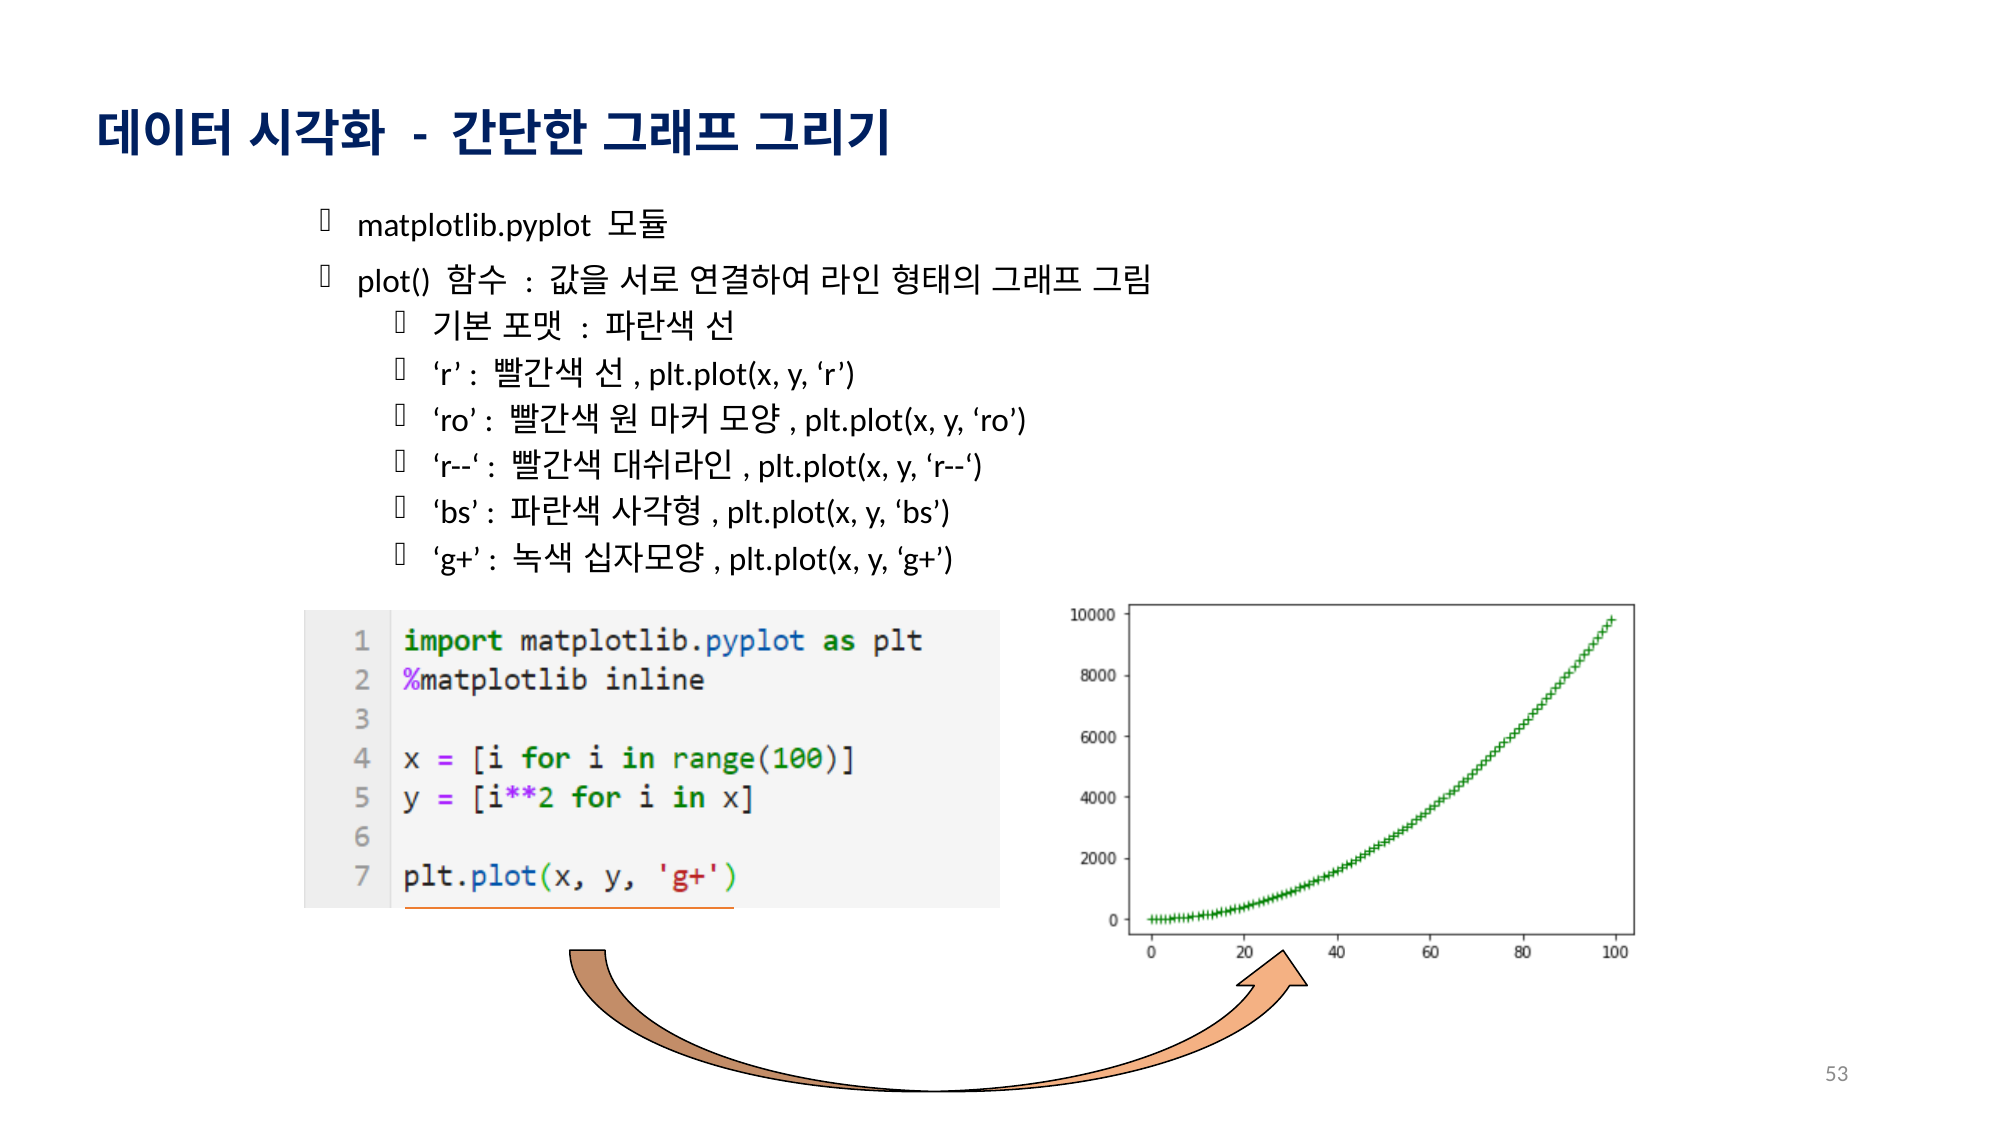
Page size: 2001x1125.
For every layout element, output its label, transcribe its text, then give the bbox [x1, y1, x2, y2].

picture [304, 610, 1000, 908]
title 데이터 시각화 - 간단한 그래프 그리기 [81, 26, 1807, 245]
text_box [569, 950, 1308, 1092]
list matplotlib.pyplot 모듈 plot() 함수 : 값을 서로 연결하여 라인 형태의 그래프 그림 기본 포맷 : 파란색 선 ‘r’ : 빨간색 선, plt.plot(x, y, ‘r’) ‘ro’ : 빨간색 원 마커 모양, plt.plot(x, y, ‘ro’) ‘r--‘ : 빨간색 대쉬라인, plt.plot(x, y, ‘r--‘) ‘bs’ : 파란색 사각형, plt.plot(x, y, ‘bs’) ‘g+’ : 녹색 십자모양, plt.plot(x, y, ‘g+’) [304, 199, 1724, 1048]
picture [1067, 597, 1642, 965]
slide_number 52 [1413, 1042, 1864, 1103]
